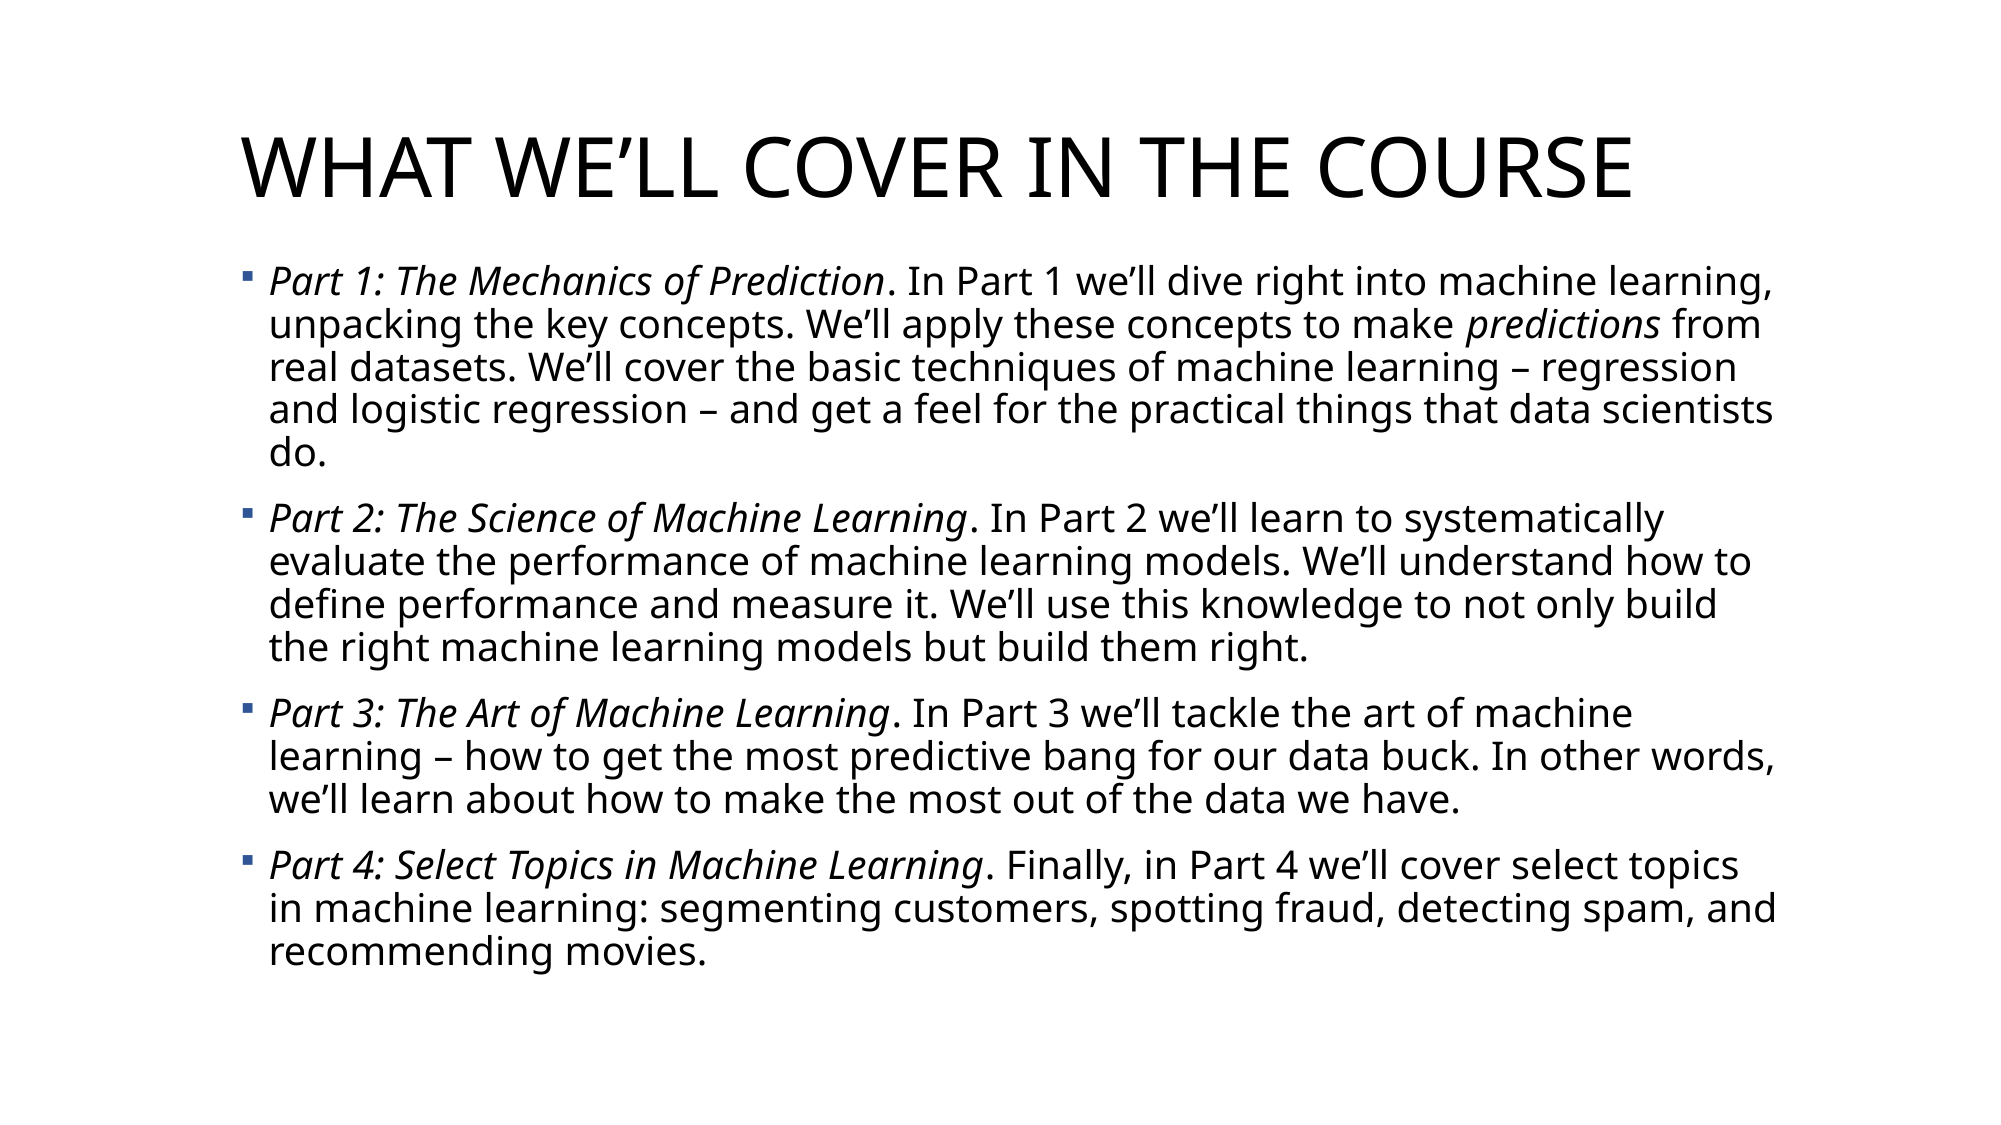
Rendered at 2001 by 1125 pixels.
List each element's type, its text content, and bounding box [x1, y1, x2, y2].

title What We’ll Cover in the Course [225, 112, 1800, 229]
list Part 1: The Mechanics of Prediction. In Part 1 we’ll dive right into machine learning, unpacking the key concepts. We’ll apply these concepts to make predictions from real datasets. We’ll cover the basic techniques of machine learning – regression and logistic regression – and get a feel for the practical things that data scientists do. Part 2: The Science of Machine Learning. In Part 2 we’ll learn to systematically evaluate the performance of machine learning models. We’ll understand how to define performance and measure it. We’ll use this knowledge to not only build the right machine learning models but build them right. Part 3: The Art of Machine Learning. In Part 3 we’ll tackle the art of machine learning – how to get the most predictive bang for our data buck. In other words, we’ll learn about how to make the most out of the data we have. Part 4: Select Topics in Machine Learning. Finally, in Part 4 we’ll cover select topics in machine learning: segmenting customers, spotting fraud, detecting spam, and recommending movies. [225, 253, 1800, 988]
